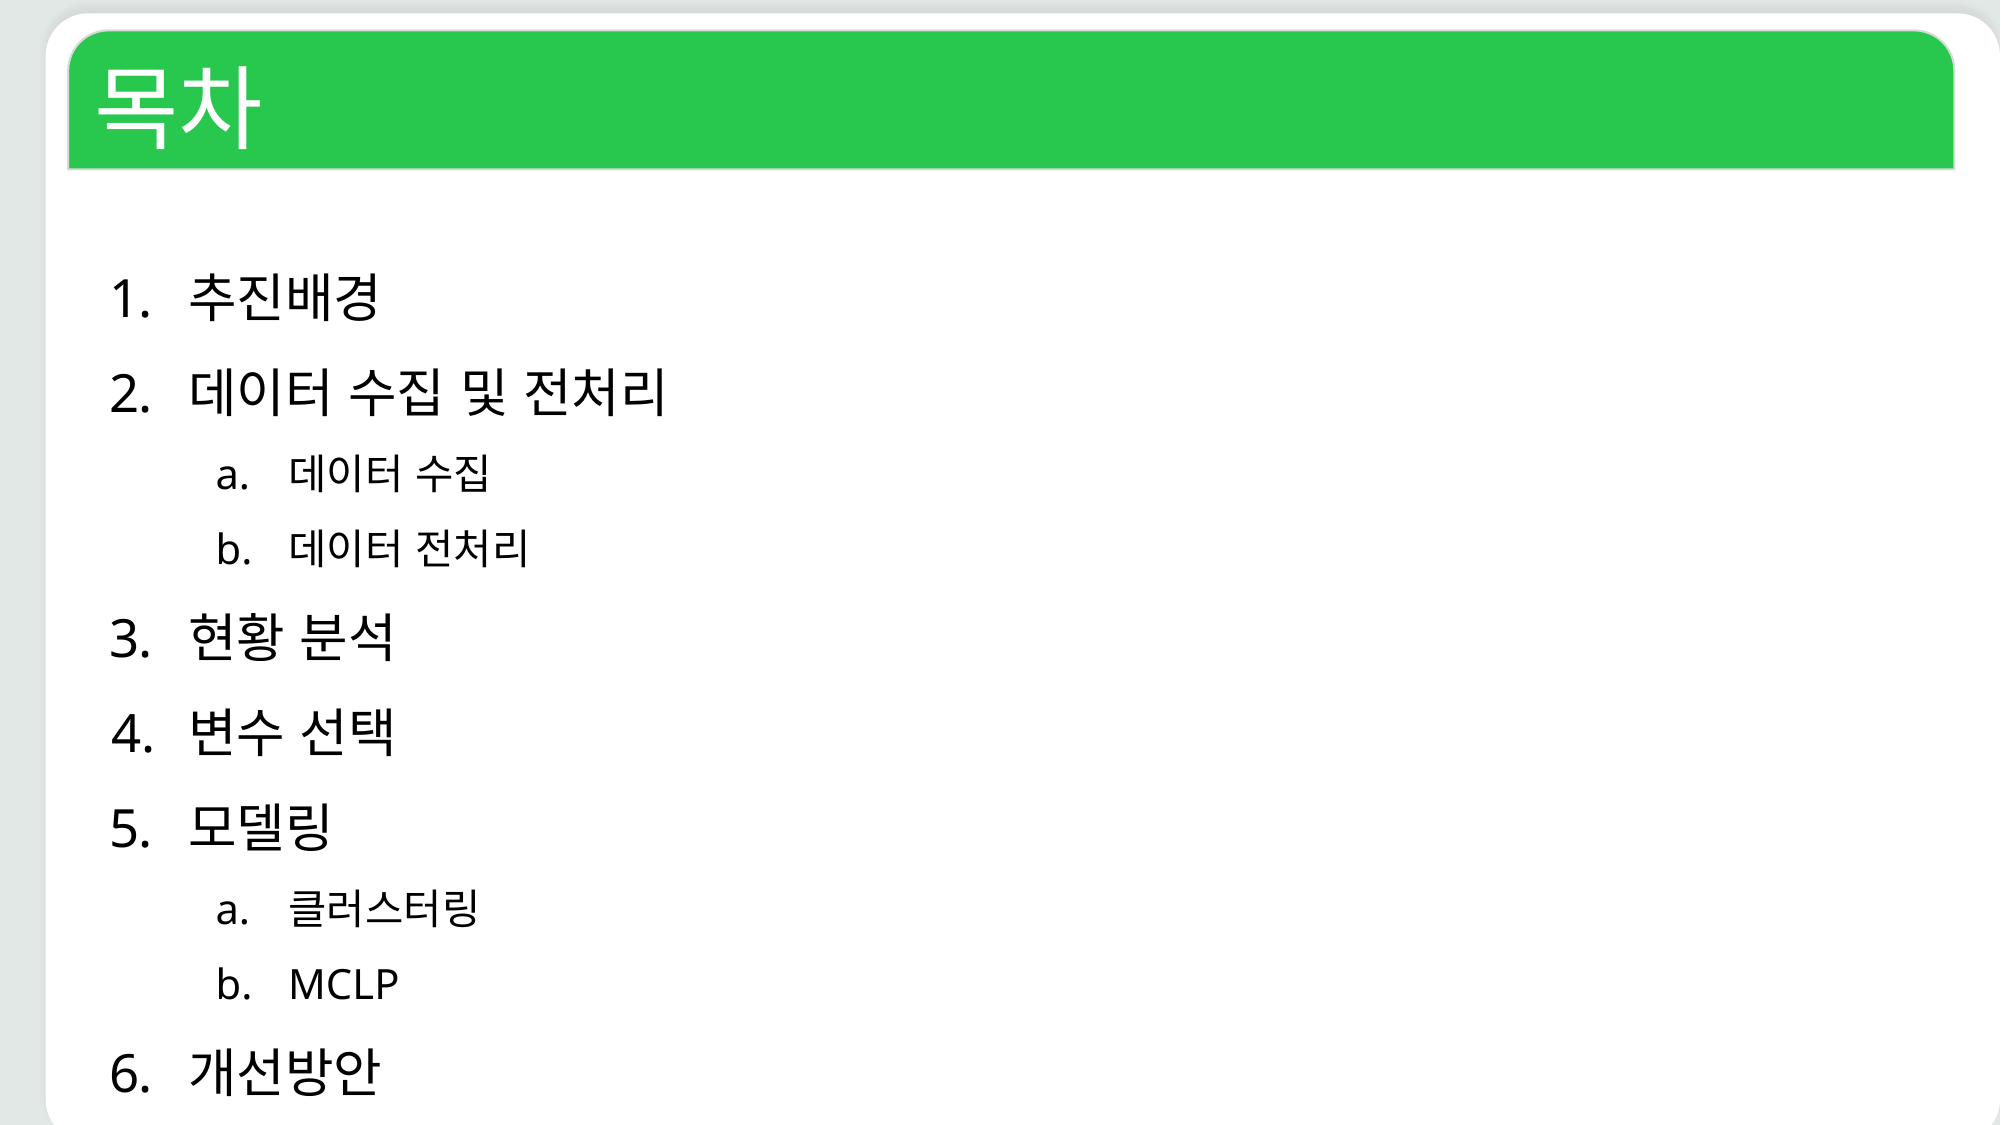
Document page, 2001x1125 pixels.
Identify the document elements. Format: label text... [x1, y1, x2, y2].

picture [0, 0, 2000, 1125]
text_box [44, 12, 2000, 1125]
list 추진배경 데이터 수집 및 전처리 데이터 수집 데이터 전처리 현황 분석 변수 선택 모델링 클러스터링 MCLP 개선방안 [68, 213, 1932, 1125]
picture [1994, 1113, 2000, 1125]
text_box 목차 [67, 29, 1956, 171]
